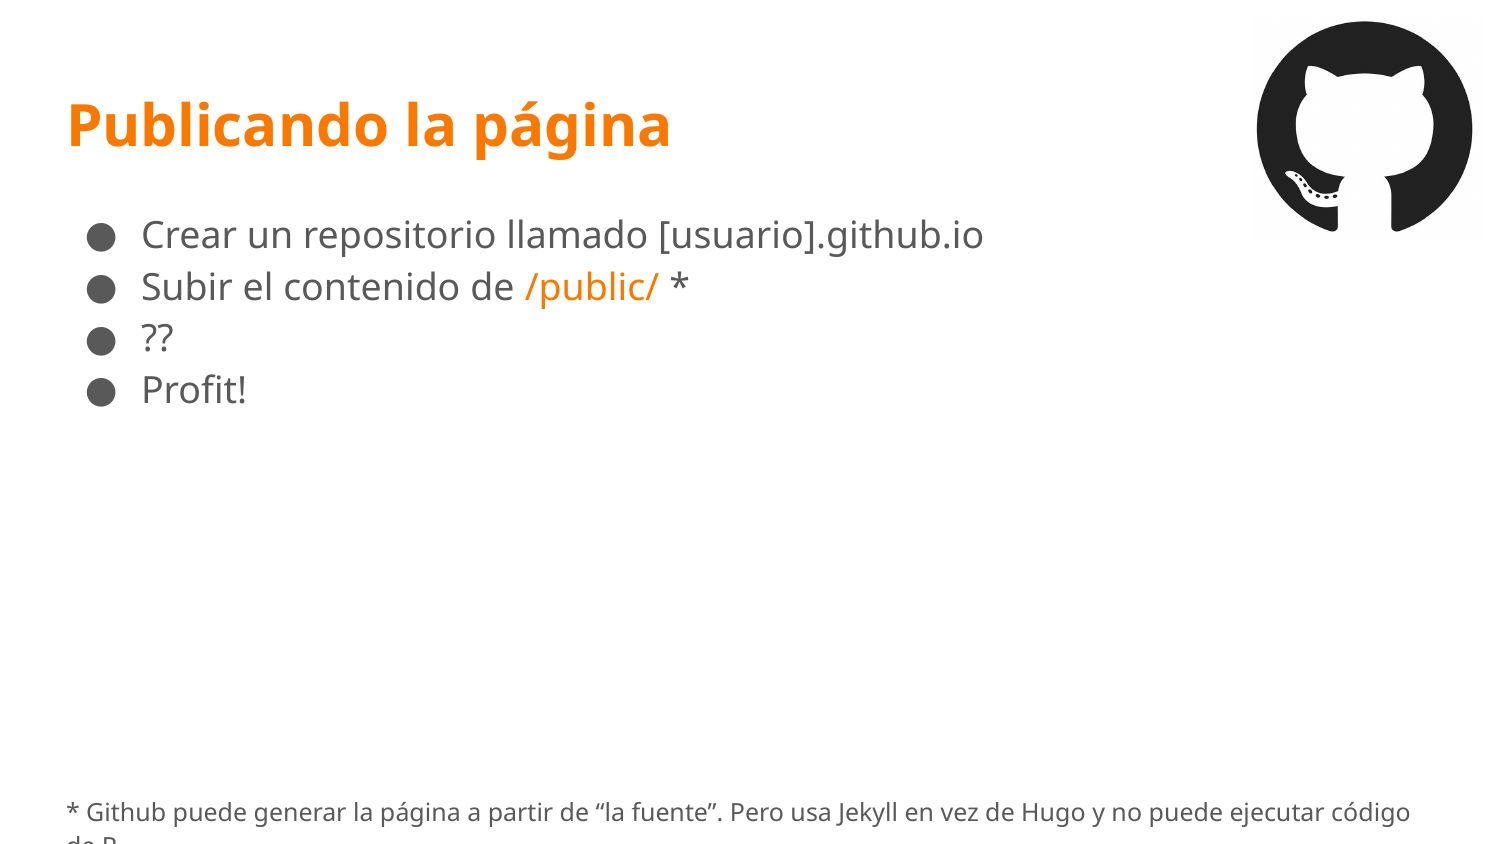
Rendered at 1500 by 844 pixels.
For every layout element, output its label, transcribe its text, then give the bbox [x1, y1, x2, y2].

list Crear un repositorio llamado [usuario].github.io Subir el contenido de /public/ * ?? Profit! [51, 189, 1449, 750]
picture [1253, 16, 1483, 240]
list * Github puede generar la página a partir de “la fuente”. Pero usa Jekyll en vez de Hugo y no puede ejecutar código de R. [51, 776, 1449, 838]
title Publicando la página [51, 72, 1248, 167]
